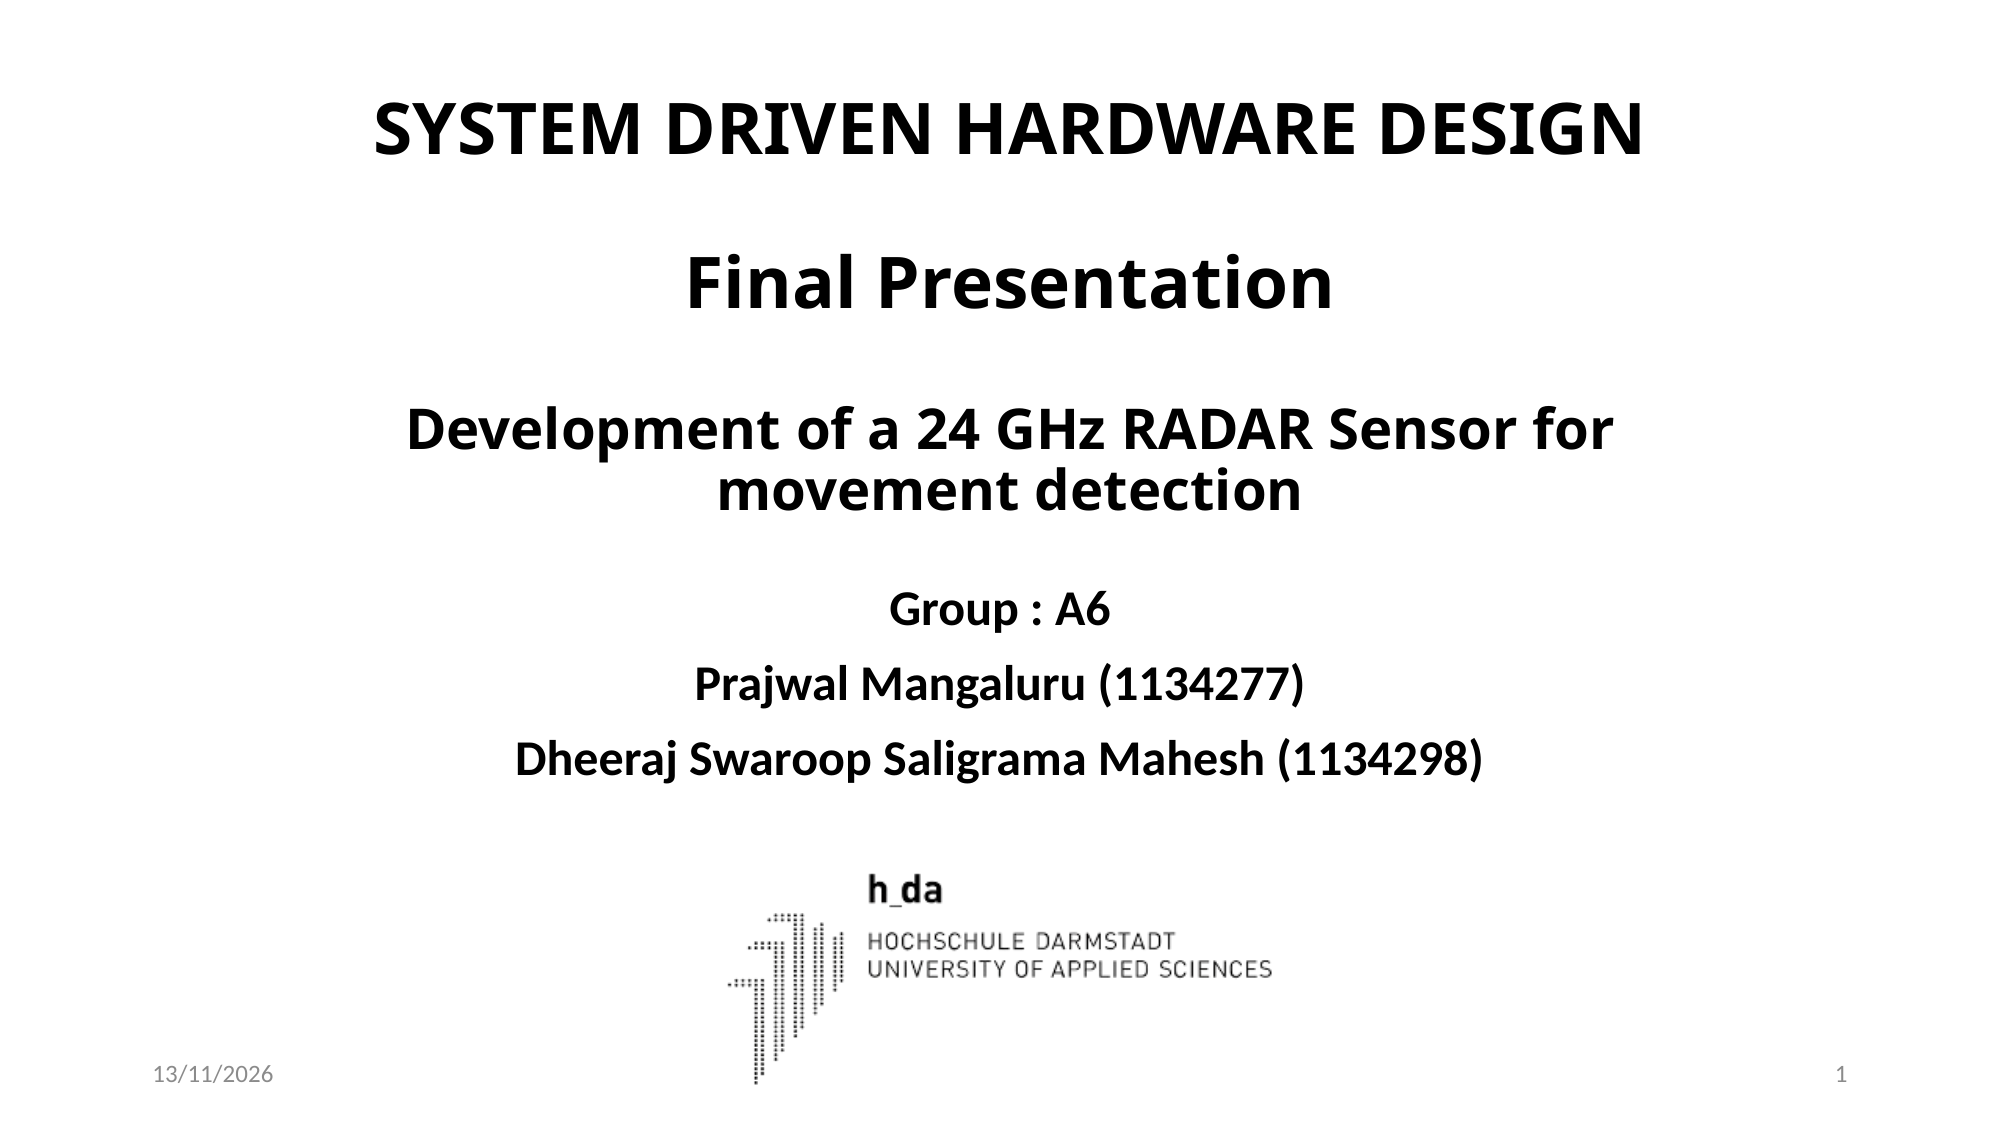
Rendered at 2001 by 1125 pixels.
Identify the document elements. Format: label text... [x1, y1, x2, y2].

subtitle Group : A6 Prajwal Mangaluru (1134277) Dheeraj Swaroop Saligrama Mahesh (1134298) [249, 575, 1750, 847]
title SYSTEM DRIVEN HARDWARE DESIGN Final Presentation Development of a 24 GHz RADAR Sensor for movement detection [249, 81, 1770, 530]
slide_number 1 [1412, 1042, 1863, 1103]
picture [722, 868, 1278, 1091]
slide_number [137, 1042, 588, 1103]
